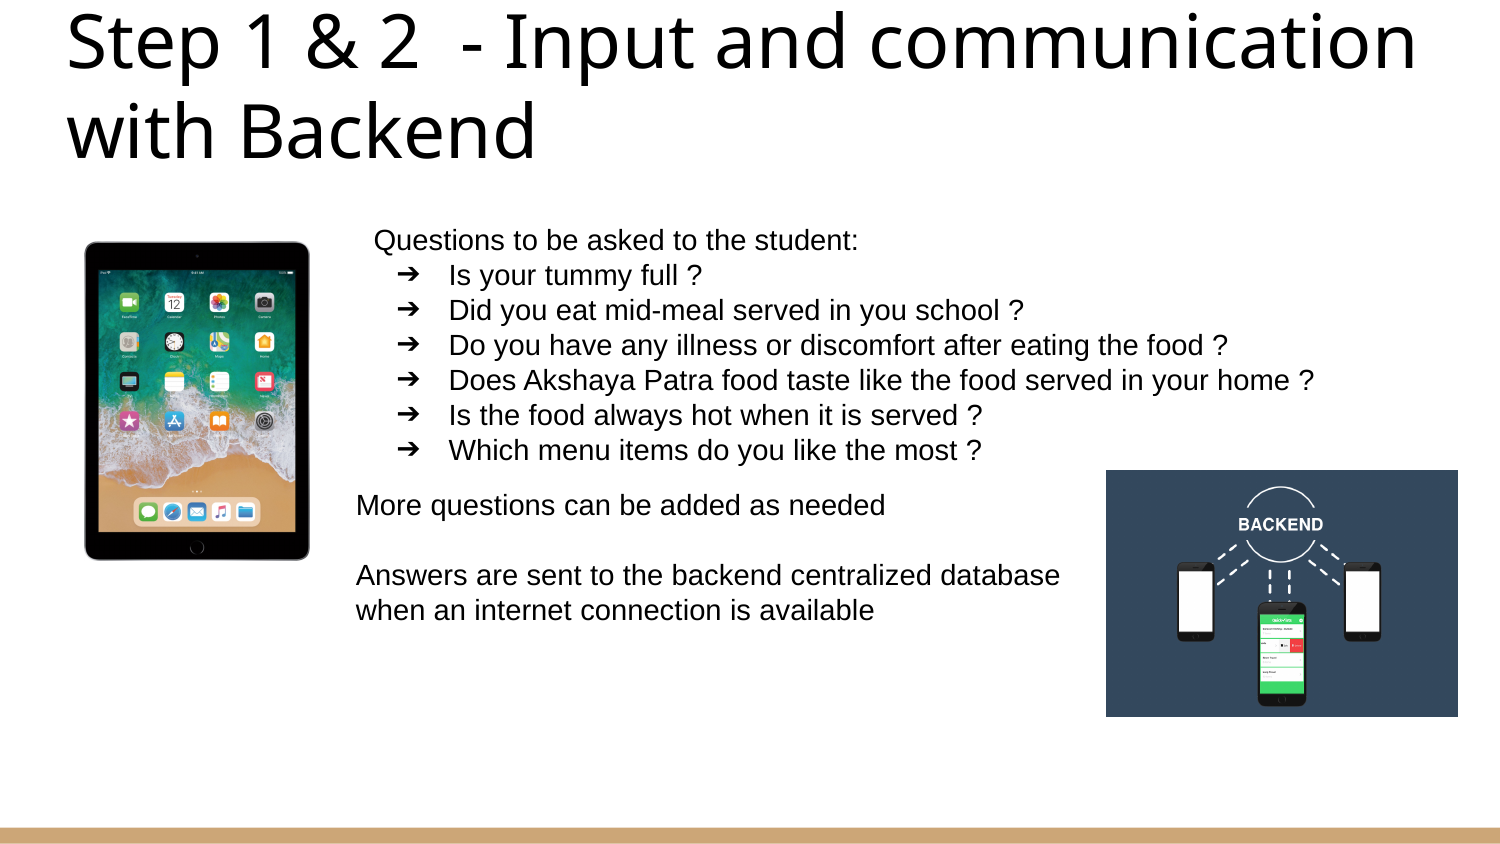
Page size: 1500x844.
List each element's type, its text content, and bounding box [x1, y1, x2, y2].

picture [1106, 470, 1459, 718]
title Step 1 & 2 - Input and communication with Backend [51, 51, 1449, 189]
text_box Questions to be asked to the student: Is your tummy full ? Did you eat mid-meal served in you school ? Do you have any illness or discomfort after eating the food ? Does Akshaya Patra food taste like the food served in your home ? Is the food always hot when it is served ? Which menu items do you like the most ? [358, 206, 1390, 422]
picture [84, 241, 310, 561]
text_box More questions can be added as needed Answers are sent to the backend centralized database when an internet connection is available [340, 470, 1105, 572]
